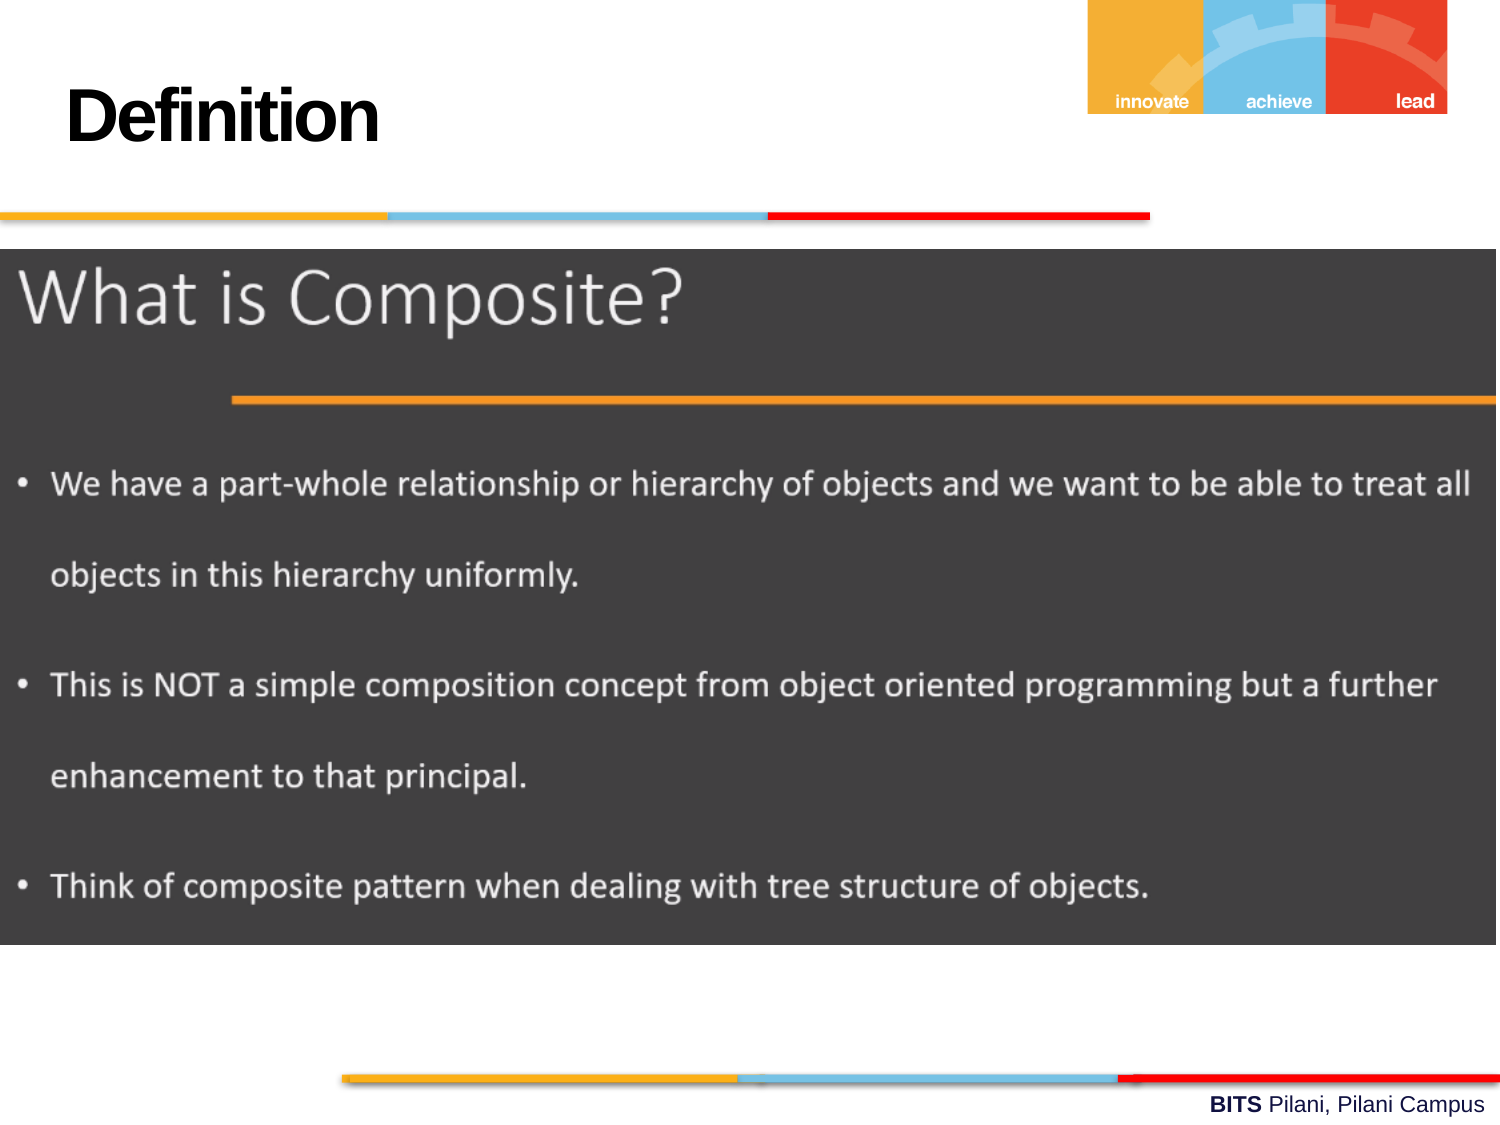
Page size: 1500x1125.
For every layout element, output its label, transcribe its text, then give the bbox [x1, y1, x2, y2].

list Definition [50, 24, 1088, 213]
picture [0, 249, 1497, 945]
picture [1087, 0, 1448, 114]
